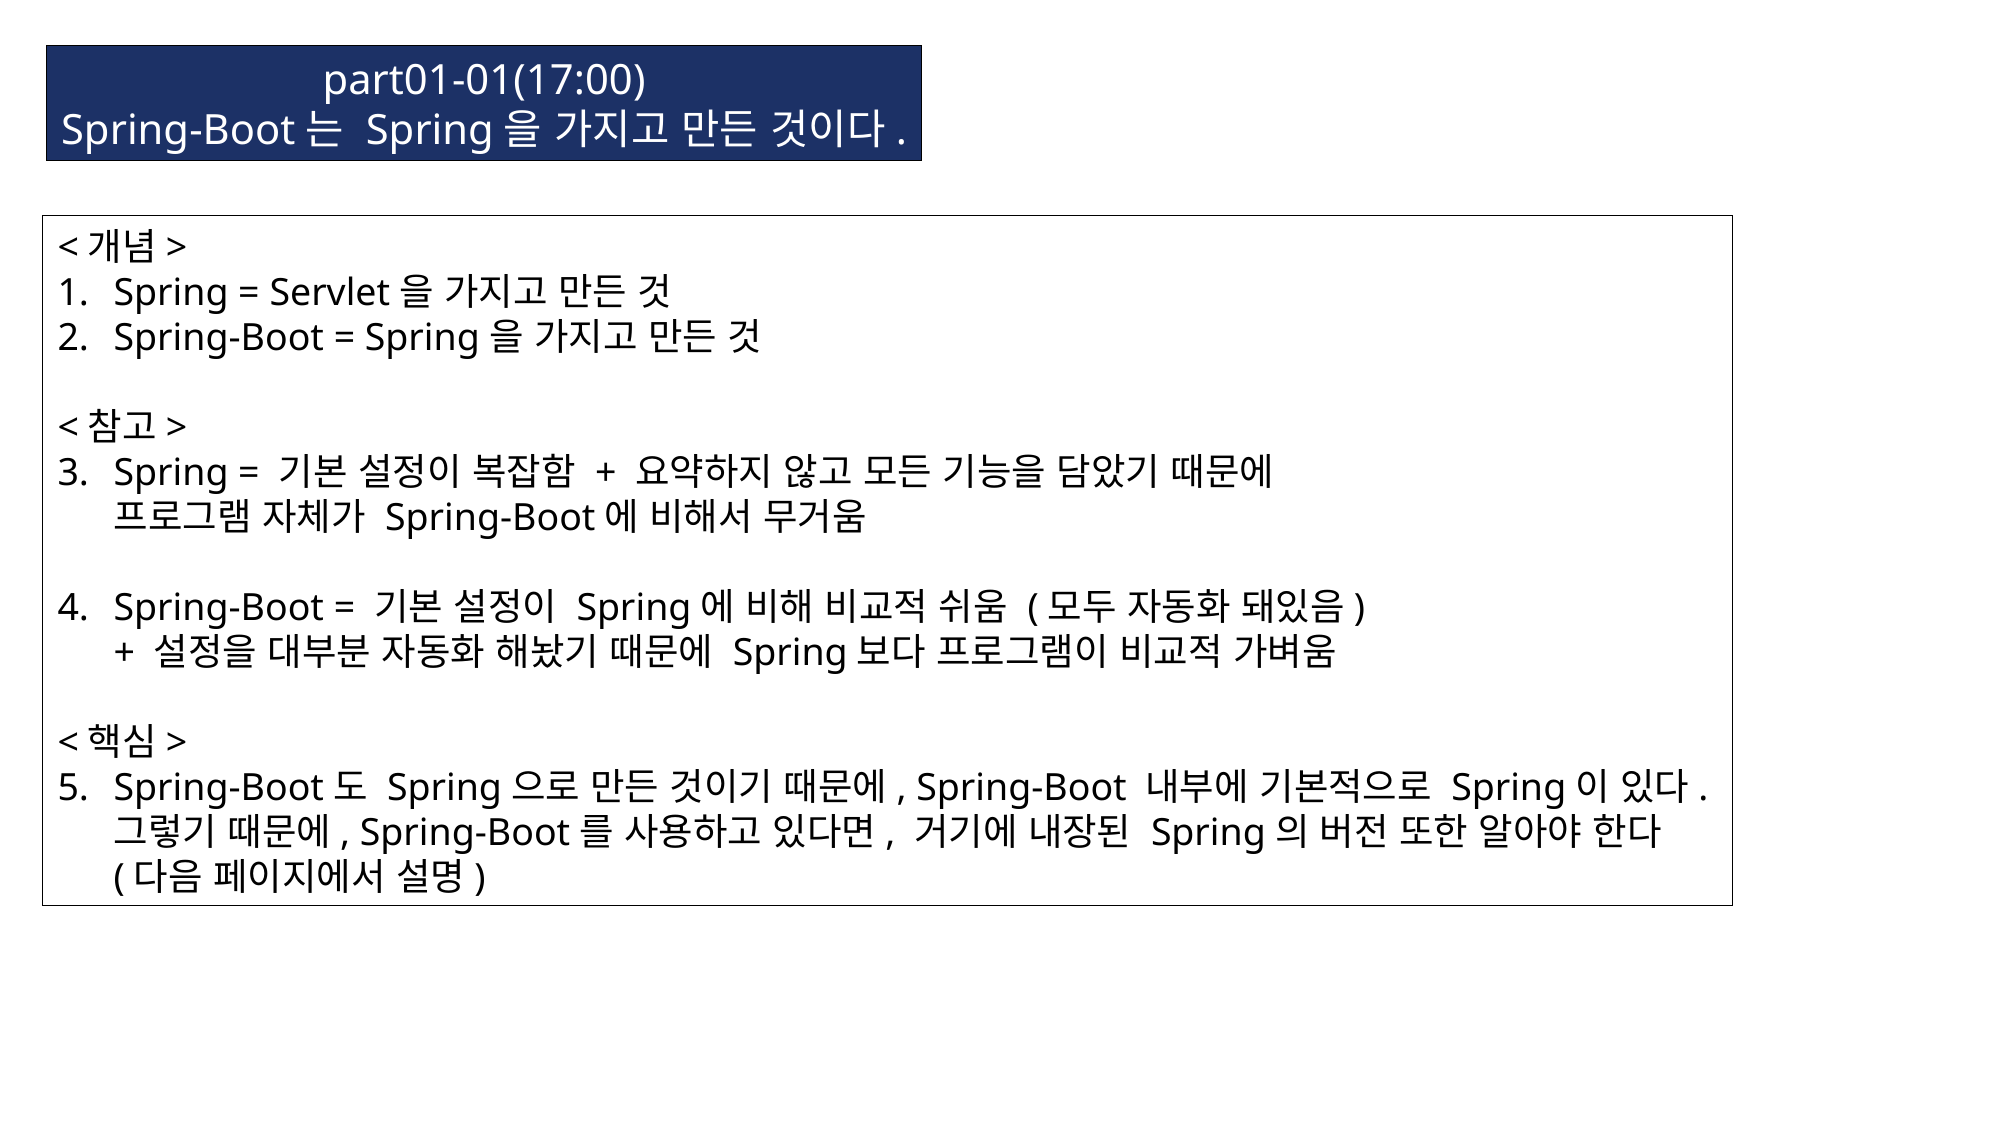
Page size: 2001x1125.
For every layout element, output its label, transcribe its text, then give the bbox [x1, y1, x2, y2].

text_box <개념> Spring = Servlet을 가지고 만든 것 Spring-Boot = Spring을 가지고 만든 것 <참고> Spring = 기본 설정이 복잡함 + 요약하지 않고 모든 기능을 담았기 때문에 프로그램 자체가 Spring-Boot에 비해서 무거움 Spring-Boot = 기본 설정이 Spring에 비해 비교적 쉬움 (모두 자동화 돼있음) + 설정을 대부분 자동화 해놨기 때문에 Spring보다 프로그램이 비교적 가벼움 <핵심> Spring-Boot도 Spring으로 만든 것이기 때문에, Spring-Boot 내부에 기본적으로 Spring이 있다. 그렇기 때문에, Spring-Boot를 사용하고 있다면, 거기에 내장된 Spring의 버전 또한 알아야 한다 (다음 페이지에서 설명) [42, 215, 1733, 906]
text_box part01-01(17:00) Spring-Boot는 Spring을 가지고 만든 것이다. [46, 45, 922, 161]
